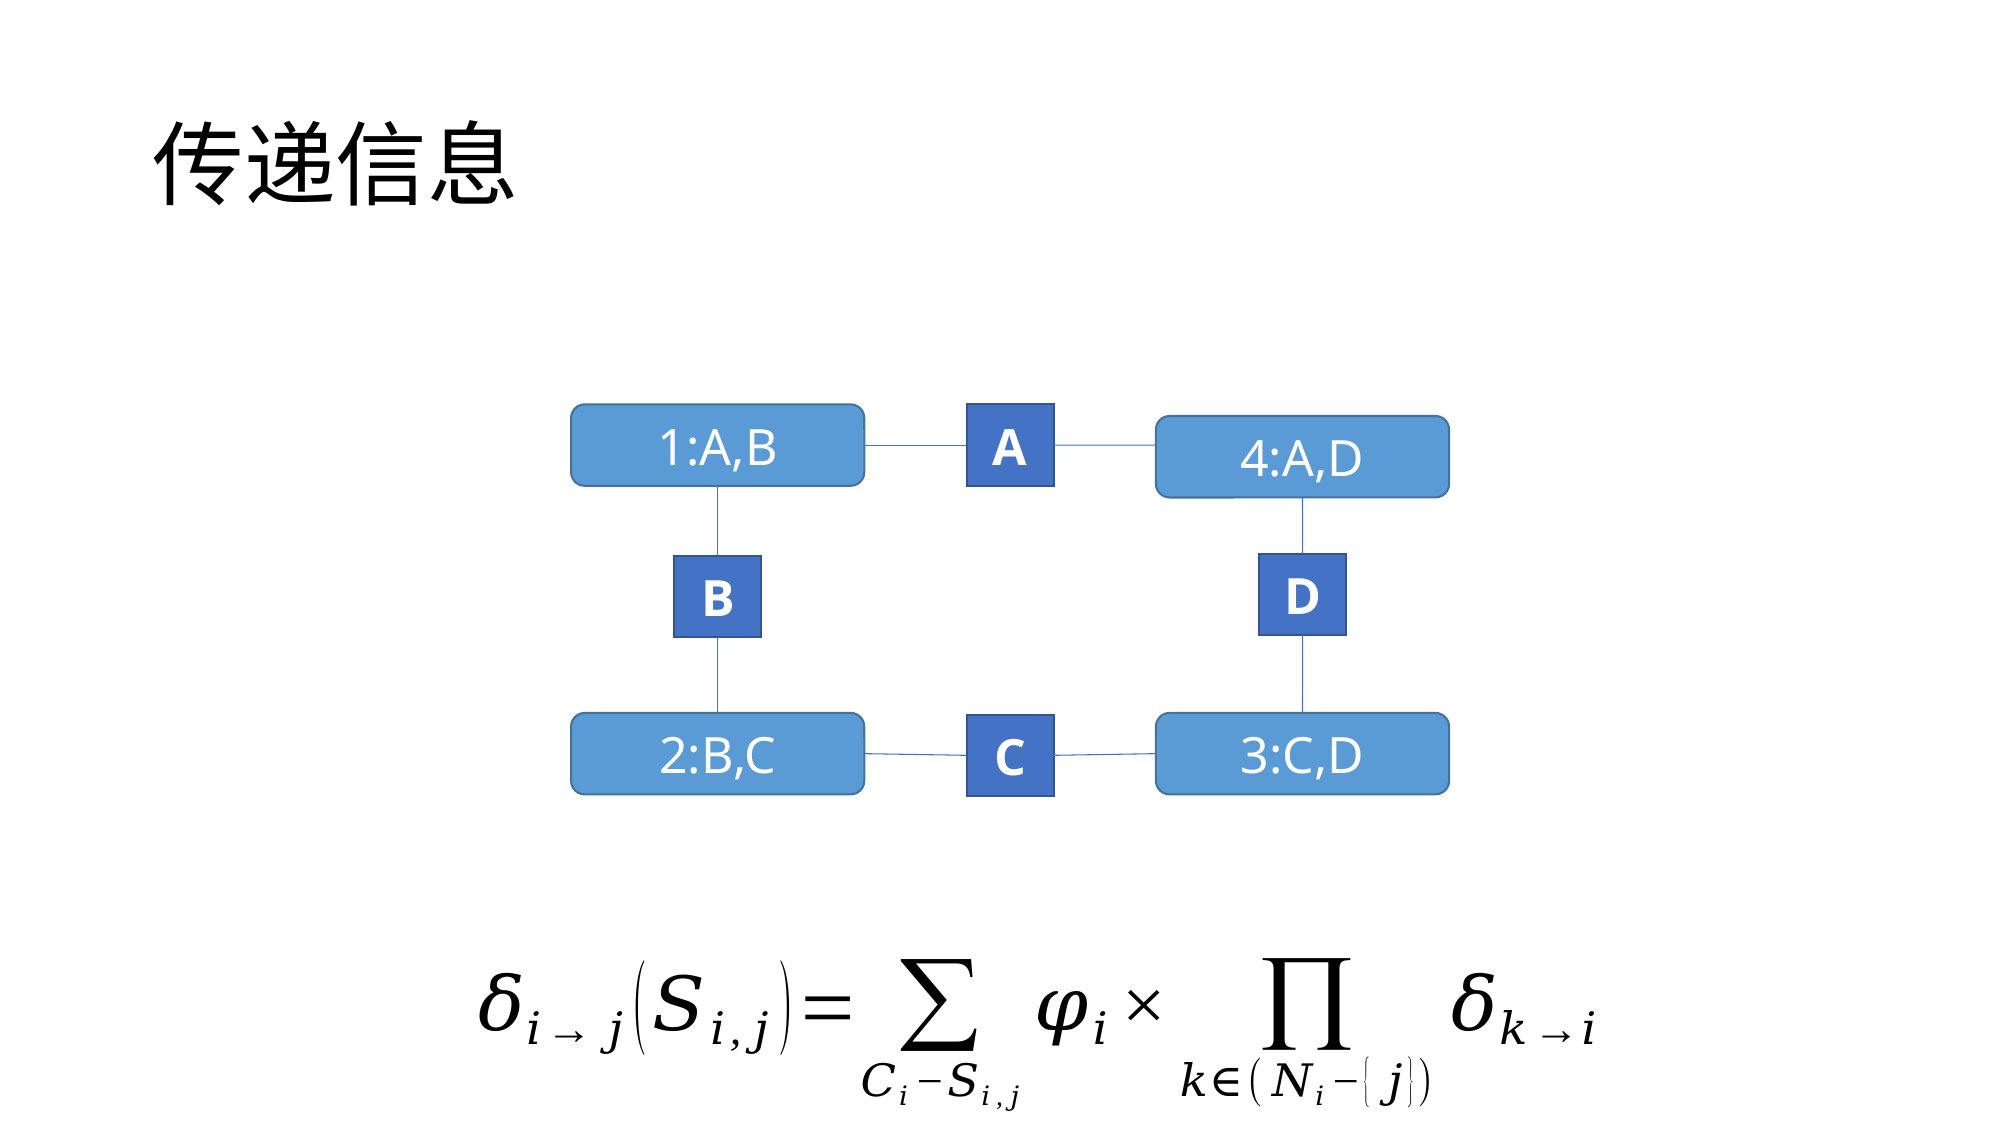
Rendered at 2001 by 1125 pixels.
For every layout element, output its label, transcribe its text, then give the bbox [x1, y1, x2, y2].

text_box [571, 404, 1450, 797]
title 传递信息 [137, 59, 1863, 278]
